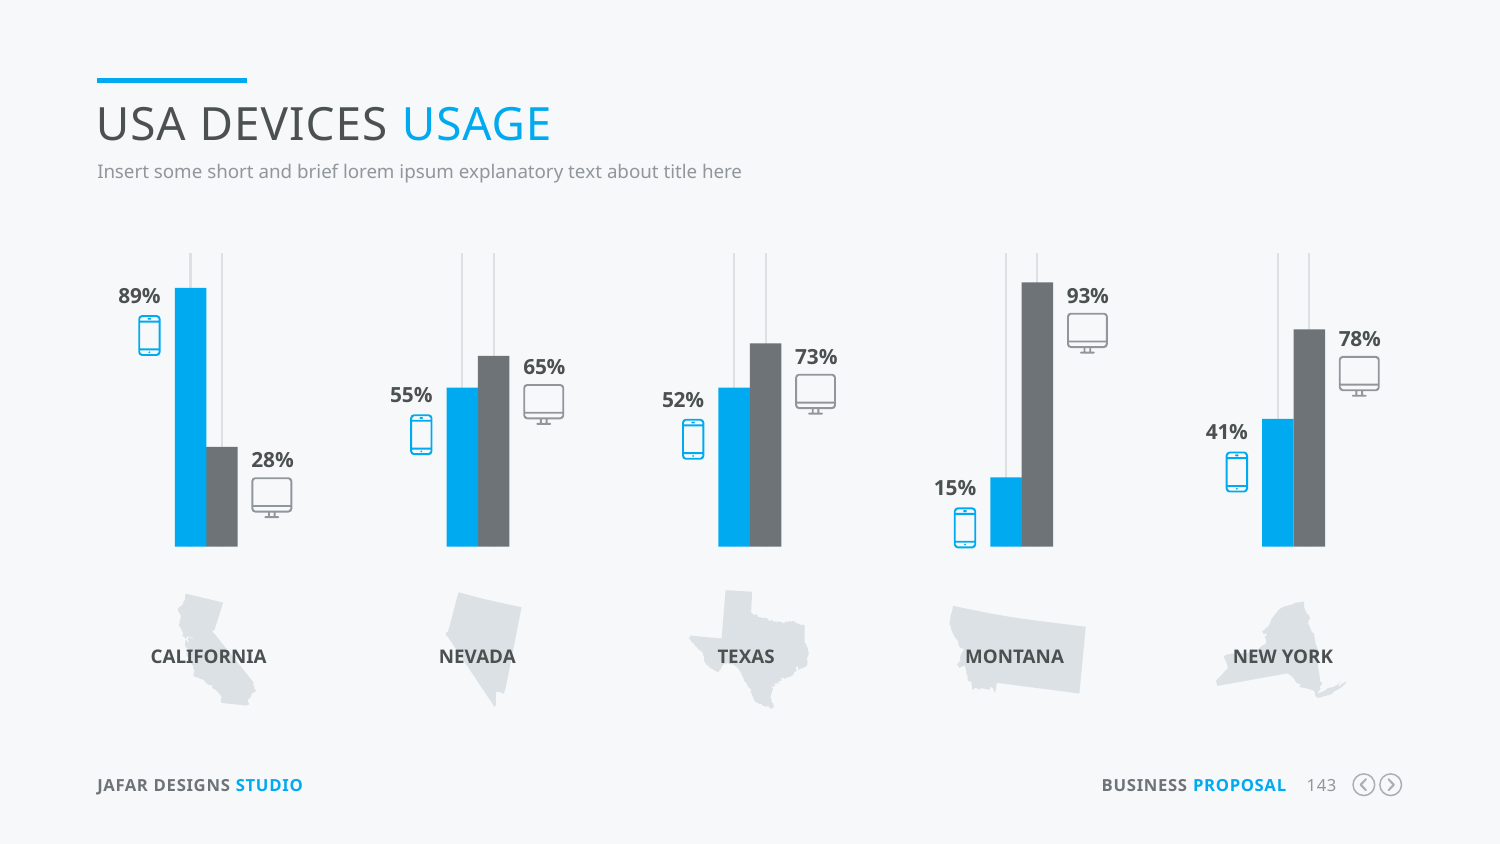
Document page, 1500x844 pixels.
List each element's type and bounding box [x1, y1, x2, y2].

text_box [641, 253, 859, 547]
text_box [1203, 601, 1363, 698]
text_box [97, 253, 315, 547]
text_box [935, 605, 1094, 694]
text_box [912, 253, 1131, 549]
text_box [1184, 253, 1403, 547]
text_box [369, 253, 587, 547]
text_box [666, 590, 826, 710]
text_box [398, 592, 557, 708]
list [95, 94, 1403, 181]
text_box [129, 593, 288, 706]
